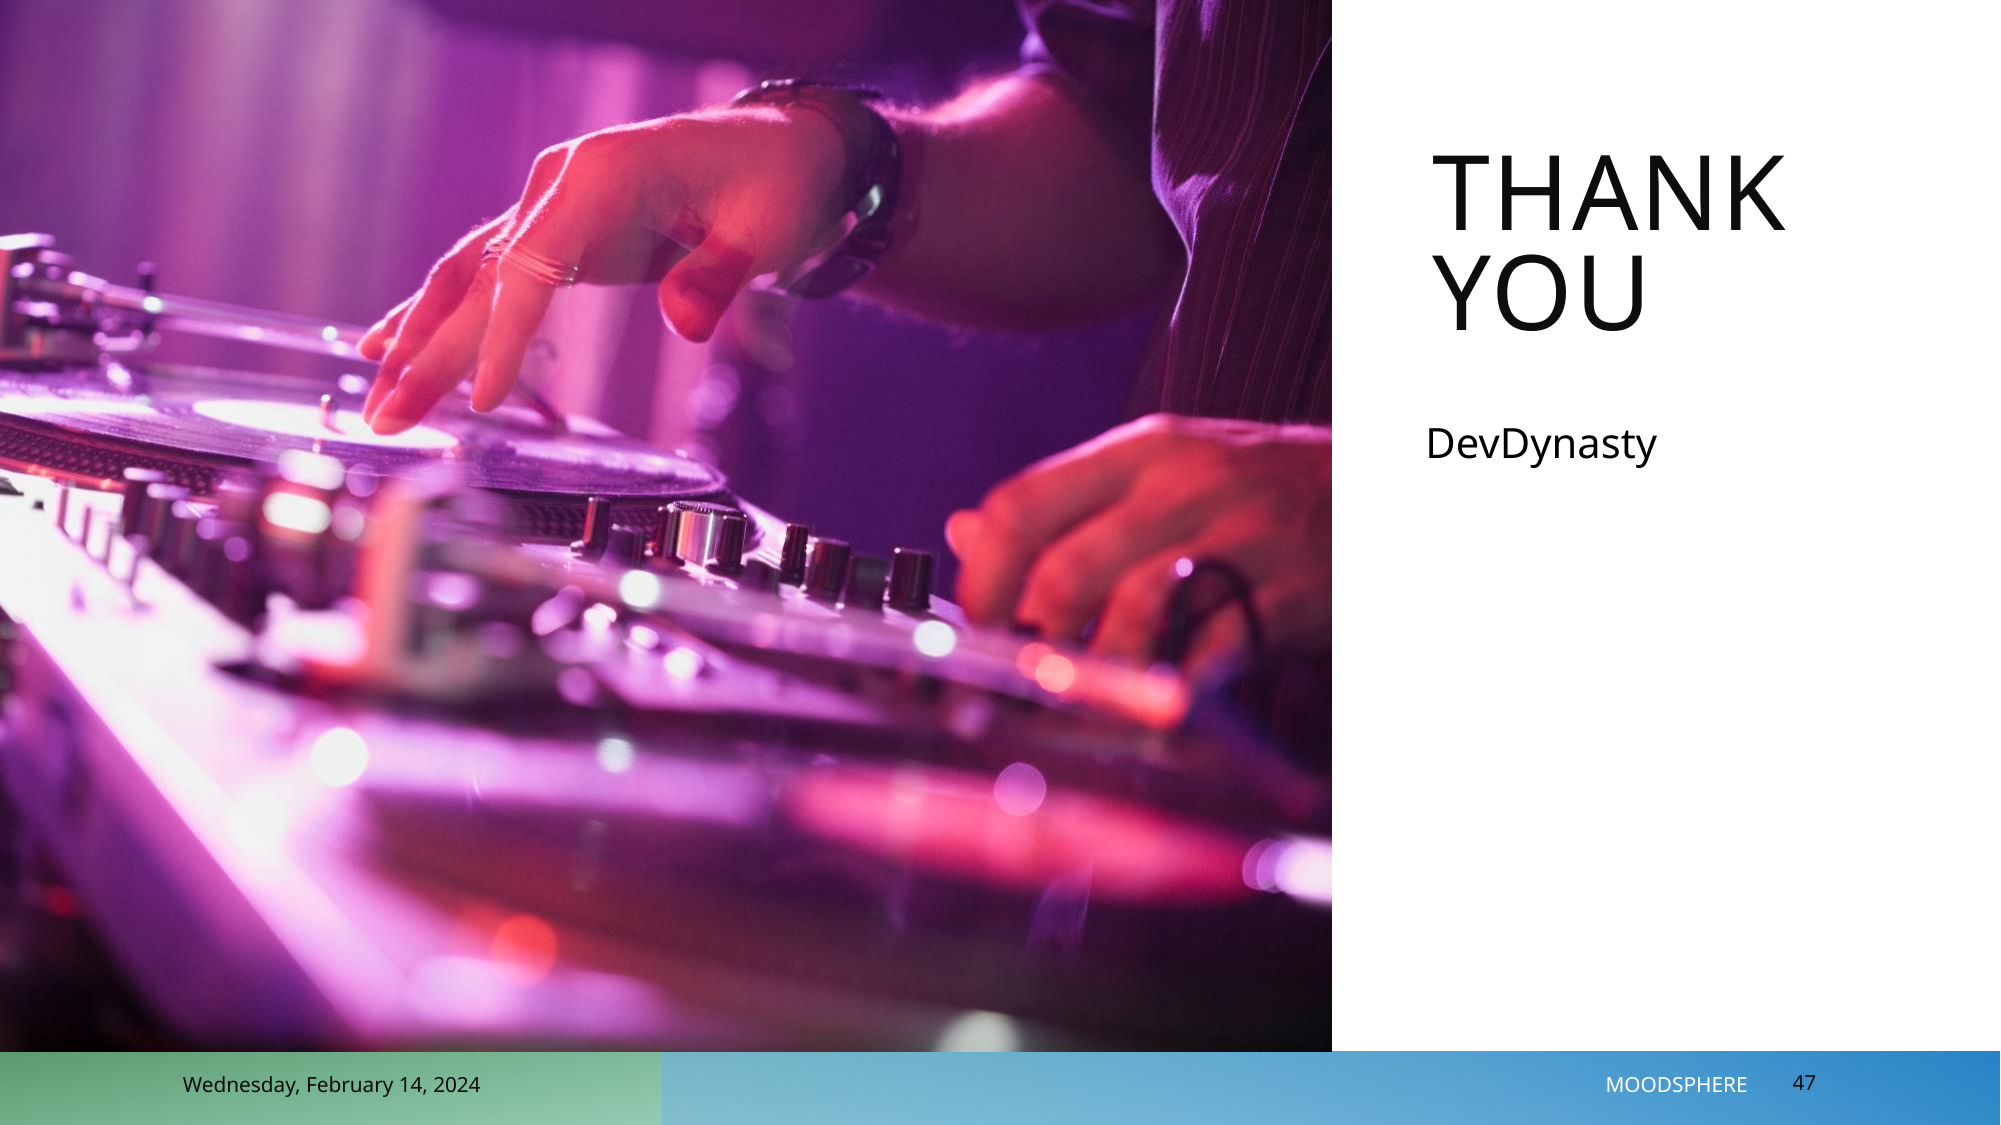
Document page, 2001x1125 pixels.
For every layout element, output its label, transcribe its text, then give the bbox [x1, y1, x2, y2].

list DevDynasty [1417, 415, 1914, 978]
slide_number 47 [1777, 1061, 1938, 1107]
picture [0, 0, 1333, 1052]
footer MoodSphere [794, 1061, 1763, 1107]
title Thank you [1417, 75, 1925, 359]
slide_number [168, 1061, 522, 1107]
